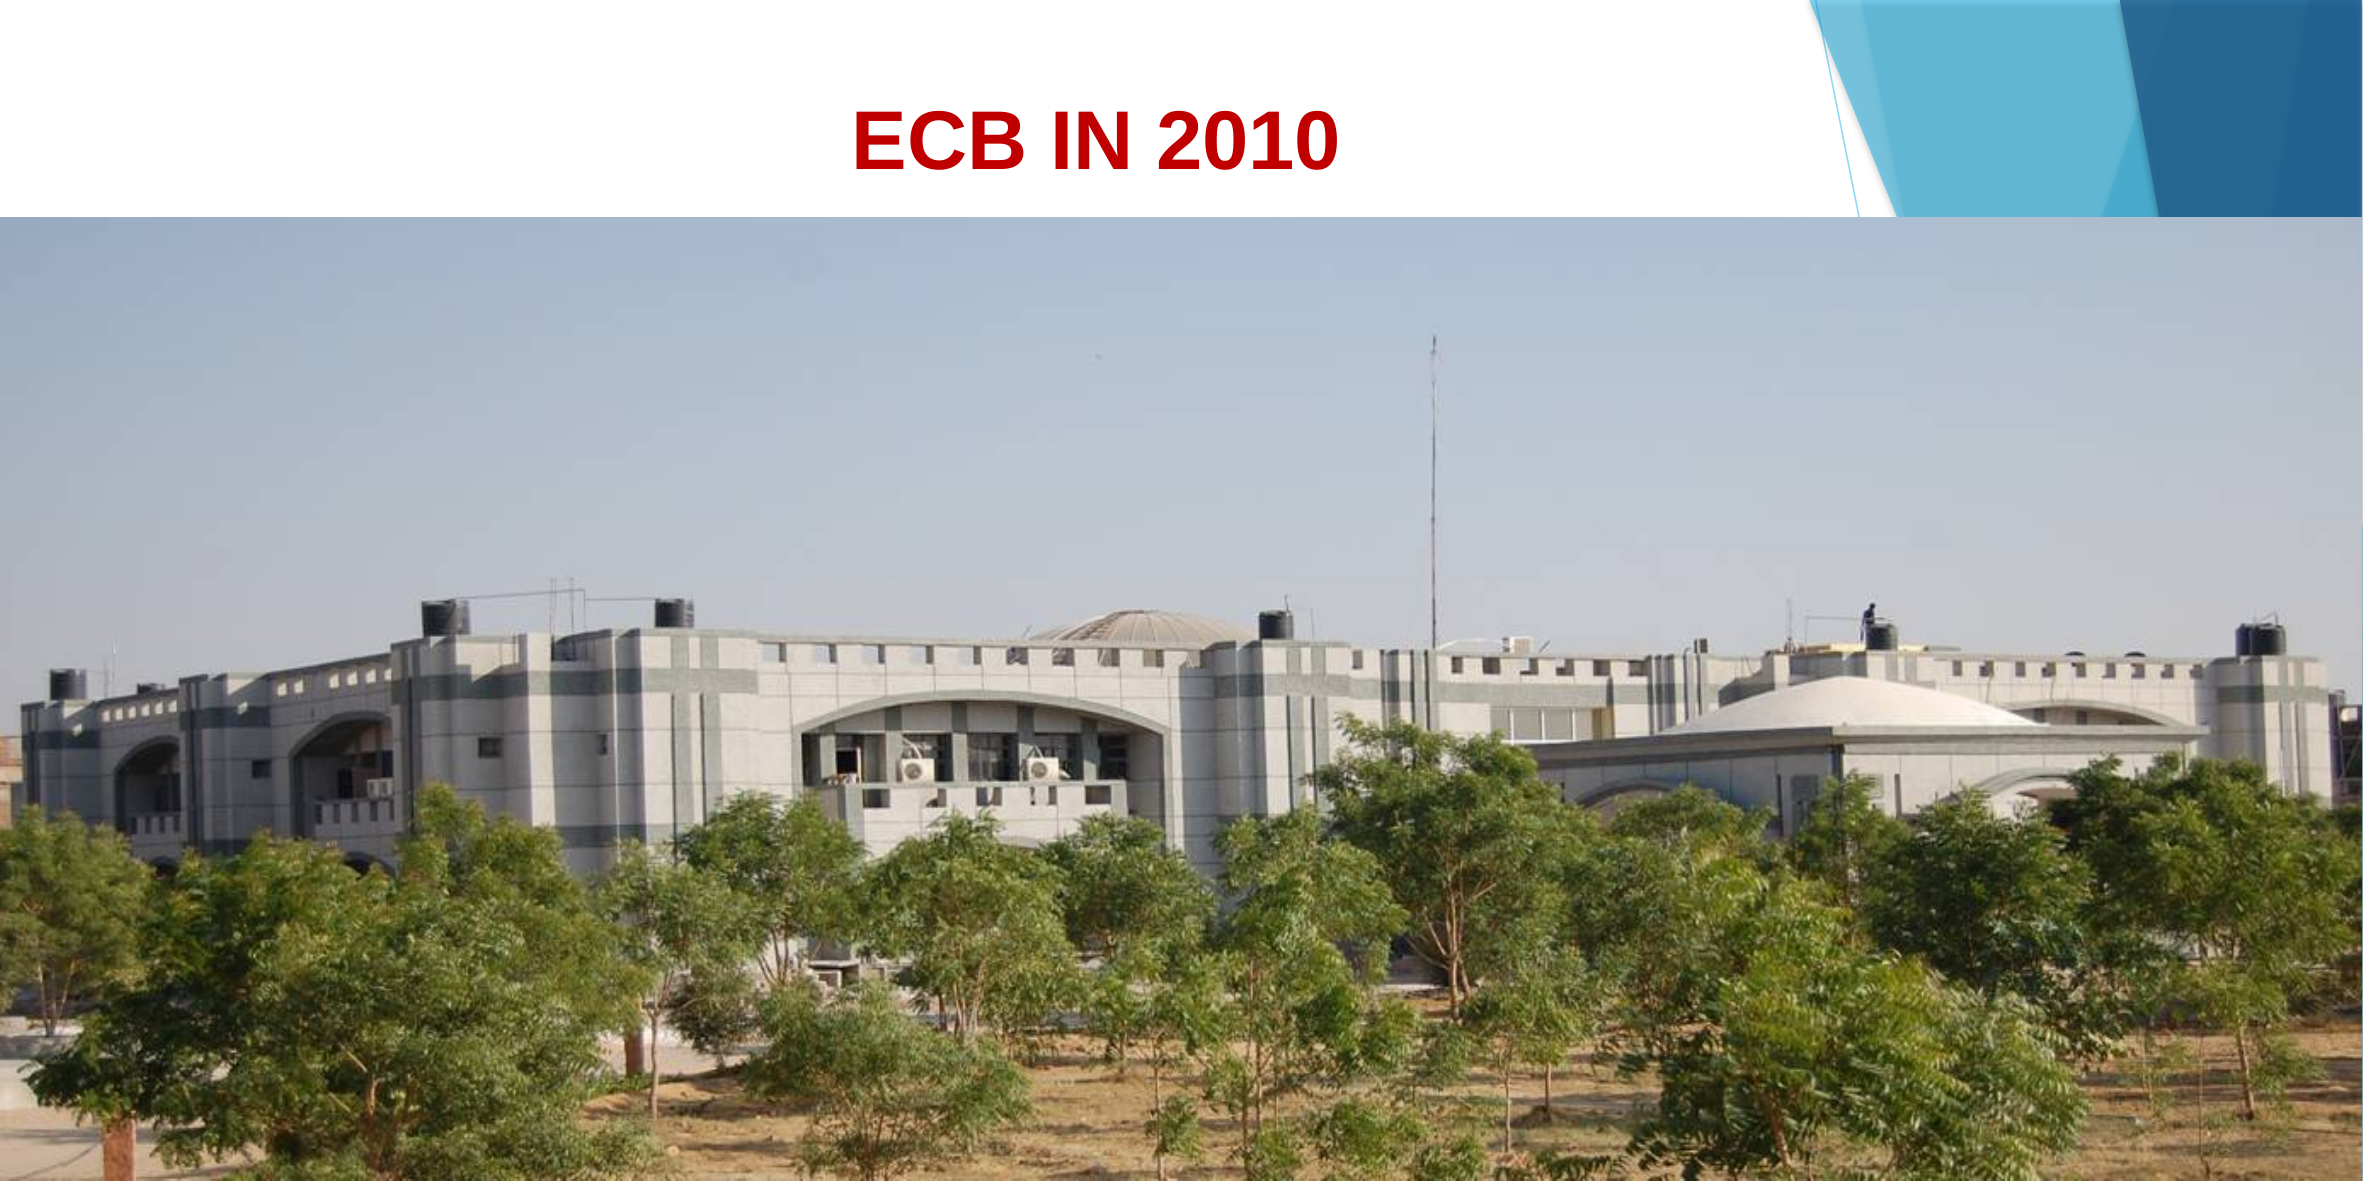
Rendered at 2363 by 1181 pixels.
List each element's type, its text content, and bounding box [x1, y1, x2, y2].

title ECB IN 2010 [836, 78, 1551, 198]
picture [0, 216, 2363, 1181]
